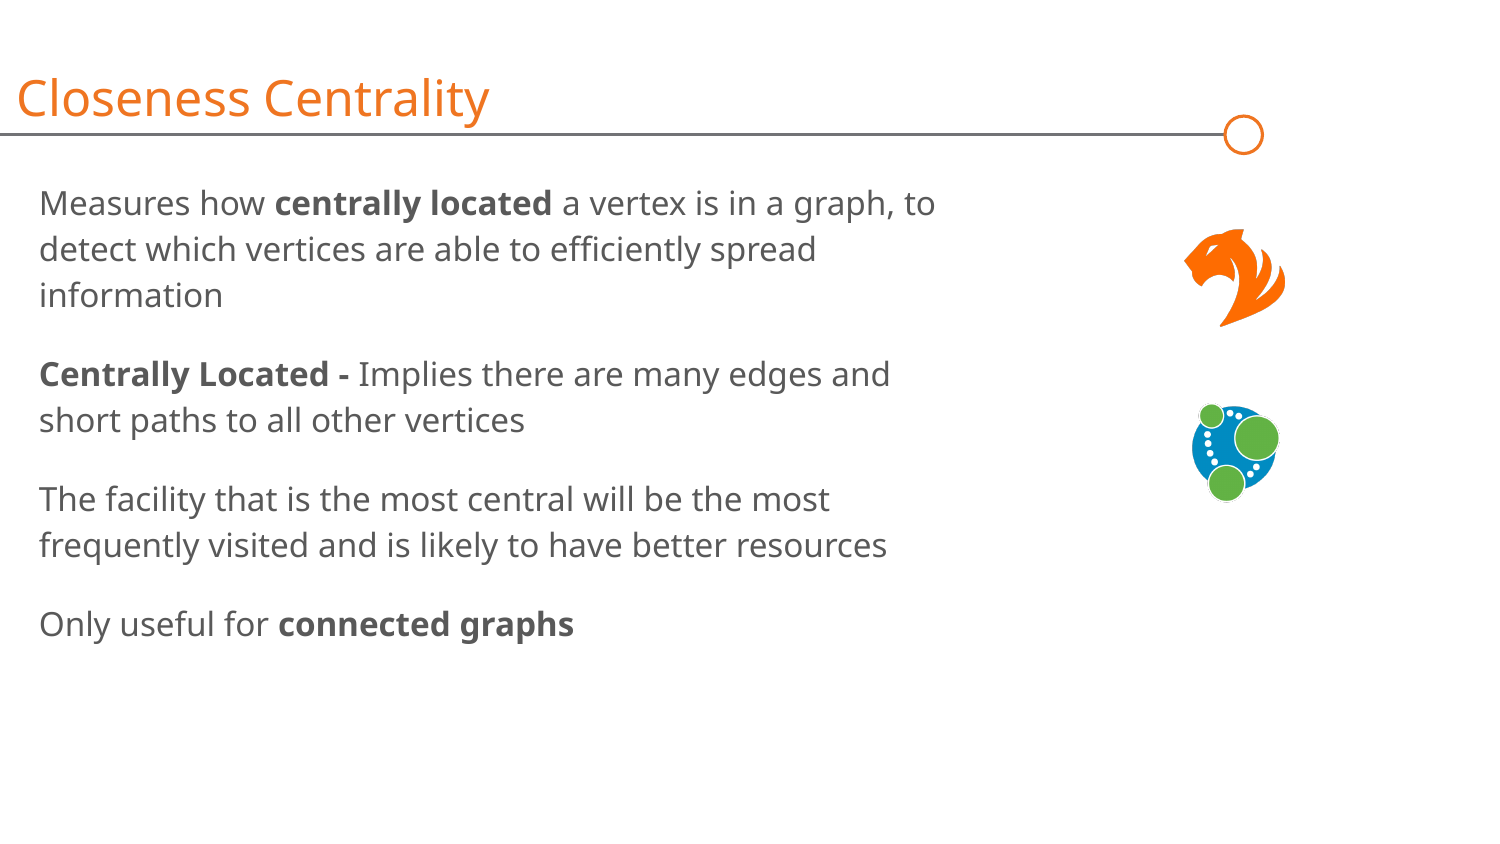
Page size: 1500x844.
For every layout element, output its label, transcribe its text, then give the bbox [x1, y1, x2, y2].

picture [1184, 402, 1285, 503]
text_box Measures how centrally located a vertex is in a graph, to detect which vertices are able to efficiently spread information Centrally Located - Implies there are many edges and short paths to all other vertices The facility that is the most central will be the most frequently visited and is likely to have better resources Only useful for connected graphs [23, 161, 993, 722]
picture [1184, 227, 1285, 328]
list Closeness Centrality [1, 6, 1213, 135]
